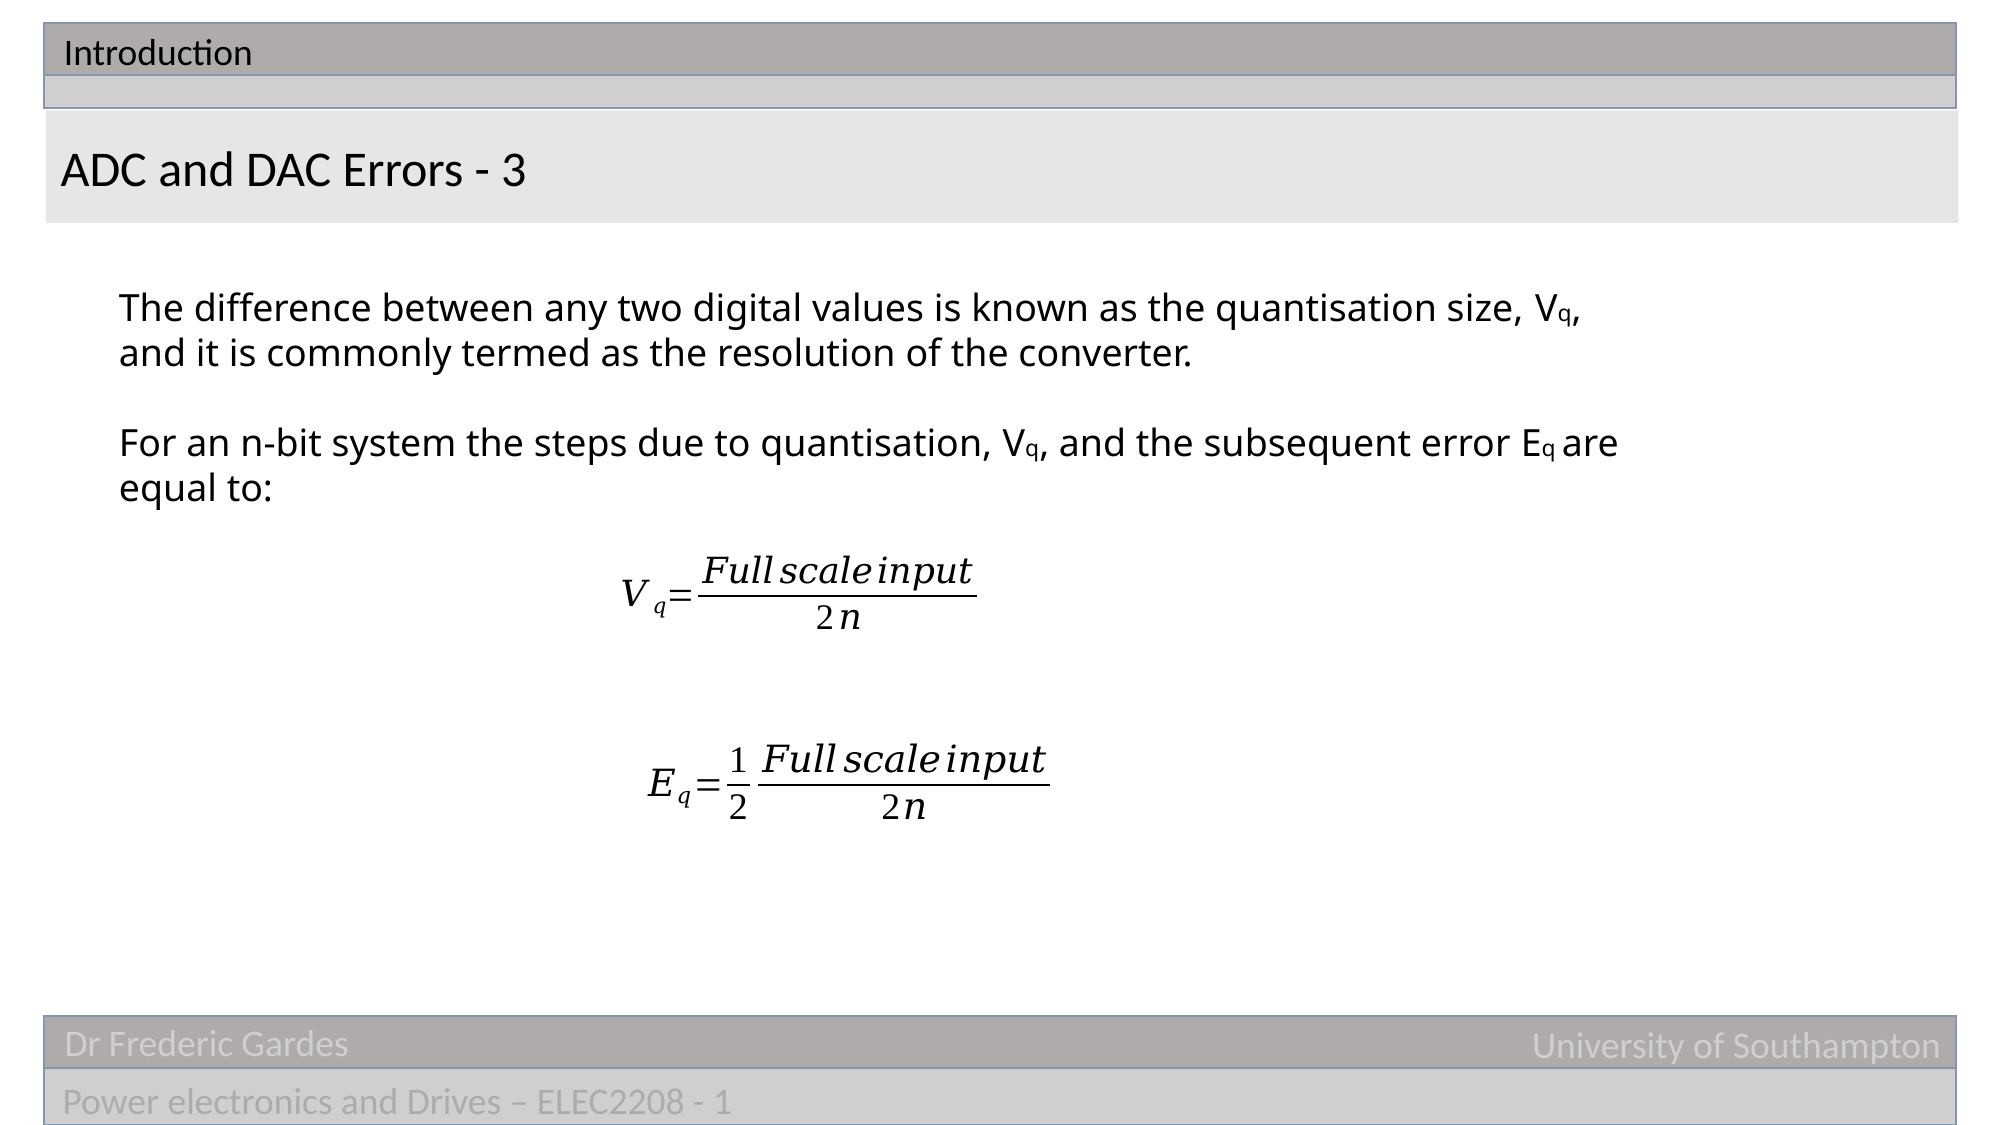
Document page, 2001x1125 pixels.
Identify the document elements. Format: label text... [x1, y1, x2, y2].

text_box ADC and DAC Errors - 3 [45, 109, 1959, 224]
text_box The difference between any two digital values is known as the quantisation size, Vq, and it is commonly termed as the resolution of the converter. For an n-bit system the steps due to quantisation, Vq, and the subsequent error Eq are equal to: [104, 277, 1641, 517]
text_box Introduction [49, 20, 269, 81]
